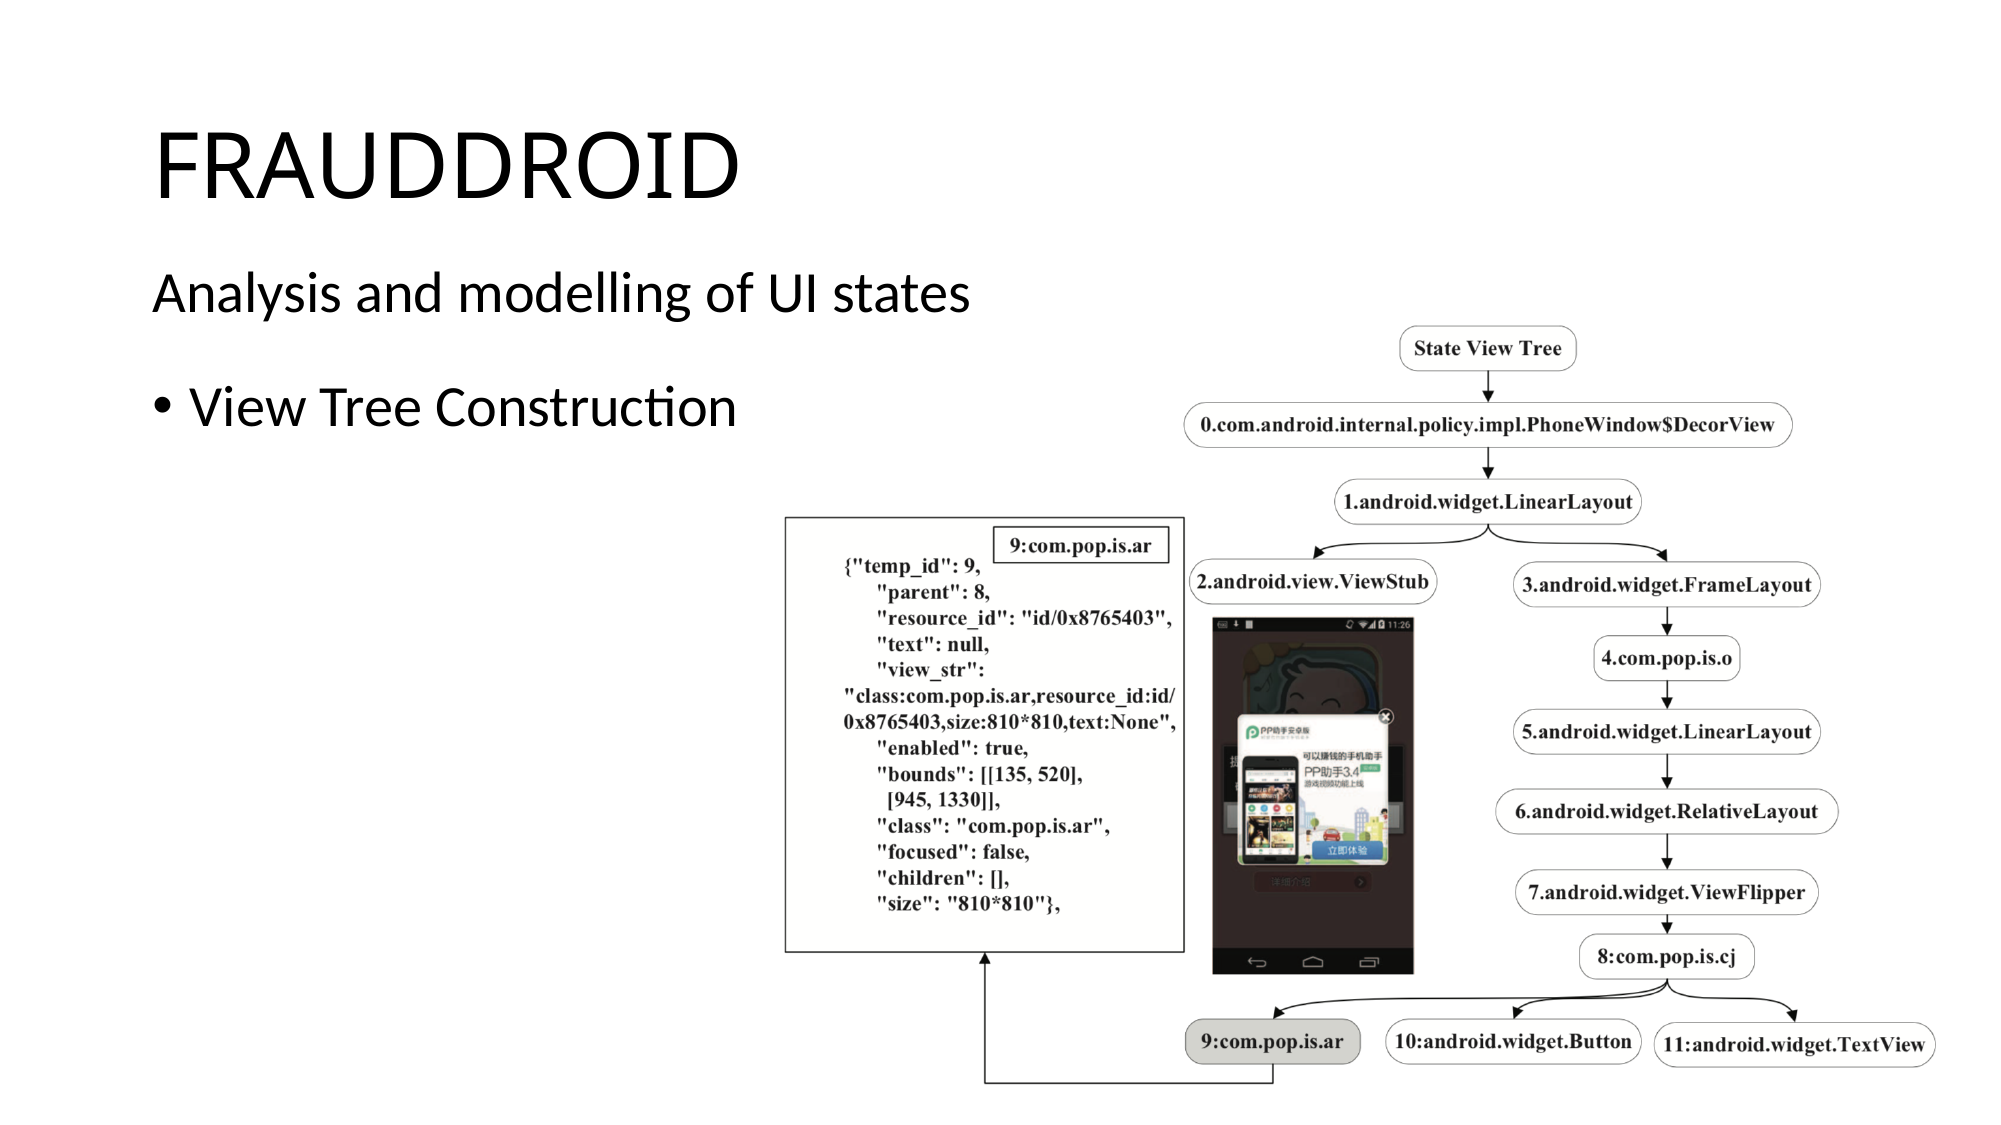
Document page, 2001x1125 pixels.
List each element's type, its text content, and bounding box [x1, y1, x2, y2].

list View Tree Construction [137, 369, 769, 942]
picture [769, 318, 1939, 1090]
title FRAUDDROID [137, 59, 1863, 278]
text_box Analysis and modelling of UI states [137, 247, 1445, 332]
